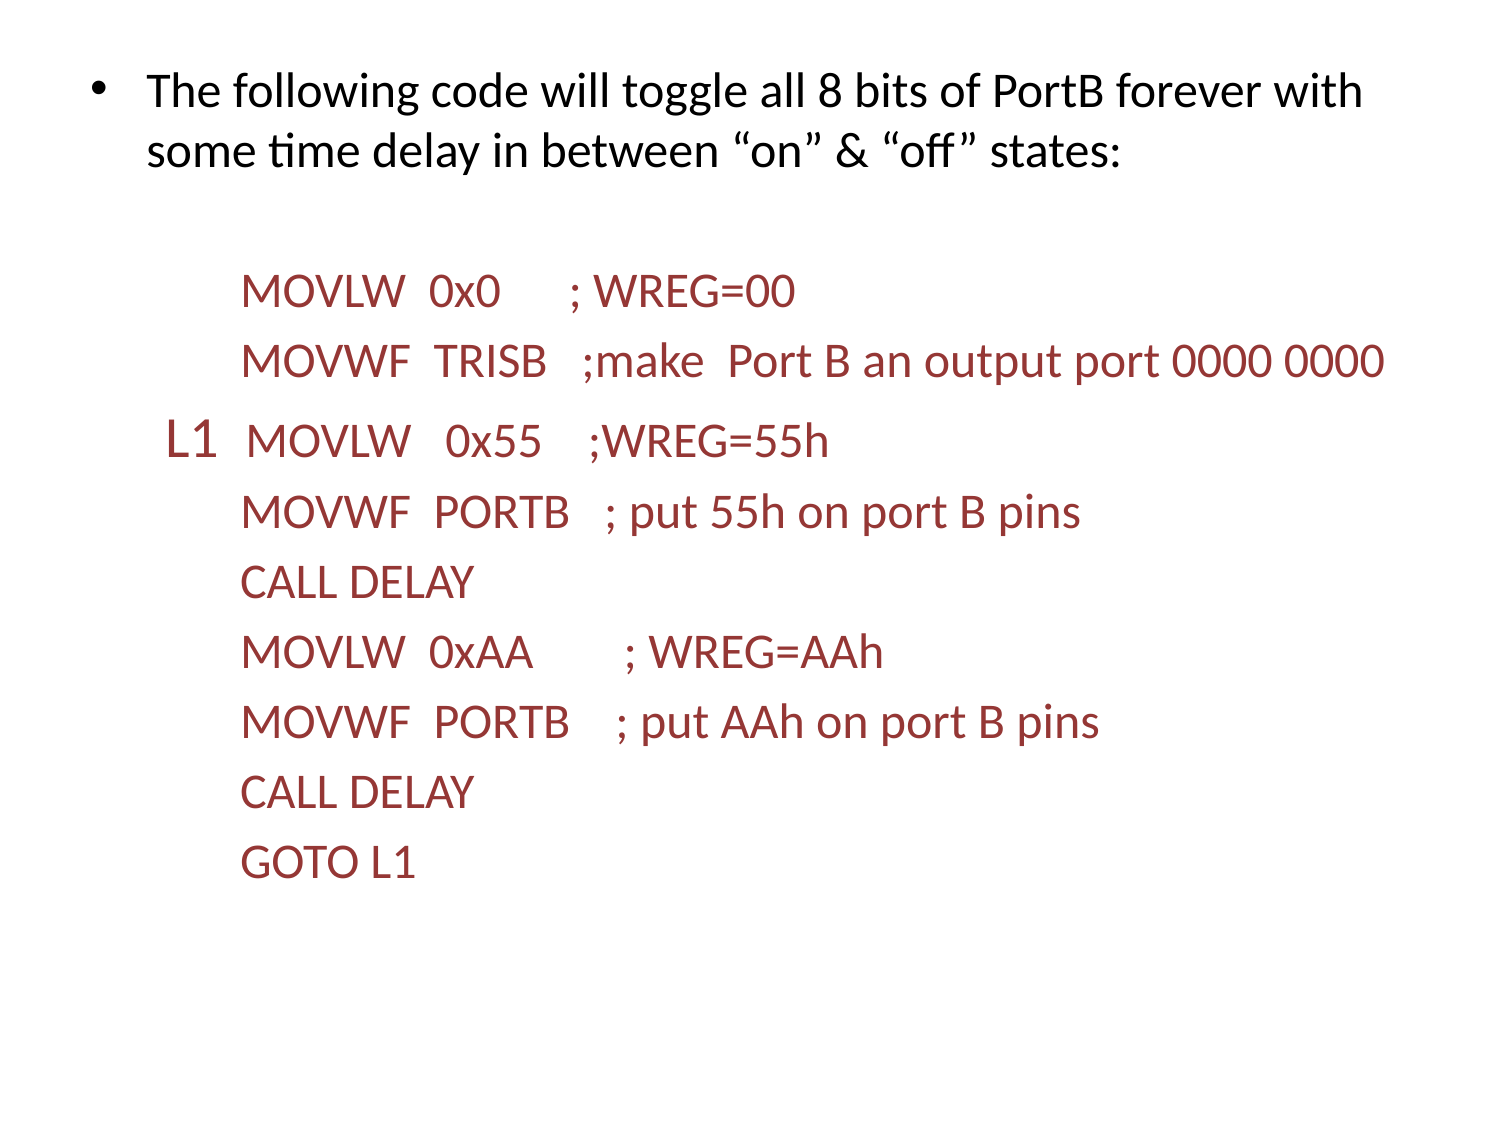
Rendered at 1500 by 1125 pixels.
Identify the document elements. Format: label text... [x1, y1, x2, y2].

list The following code will toggle all 8 bits of PortB forever with some time delay in between “on” & “off” states: MOVLW 0x0 ; WREG=00 MOVWF TRISB ;make Port B an output port 0000 0000 L1 MOVLW 0x55 ;WREG=55h MOVWF PORTB ; put 55h on port B pins CALL DELAY MOVLW 0xAA ; WREG=AAh MOVWF PORTB ; put AAh on port B pins CALL DELAY GOTO L1 [75, 50, 1425, 1005]
